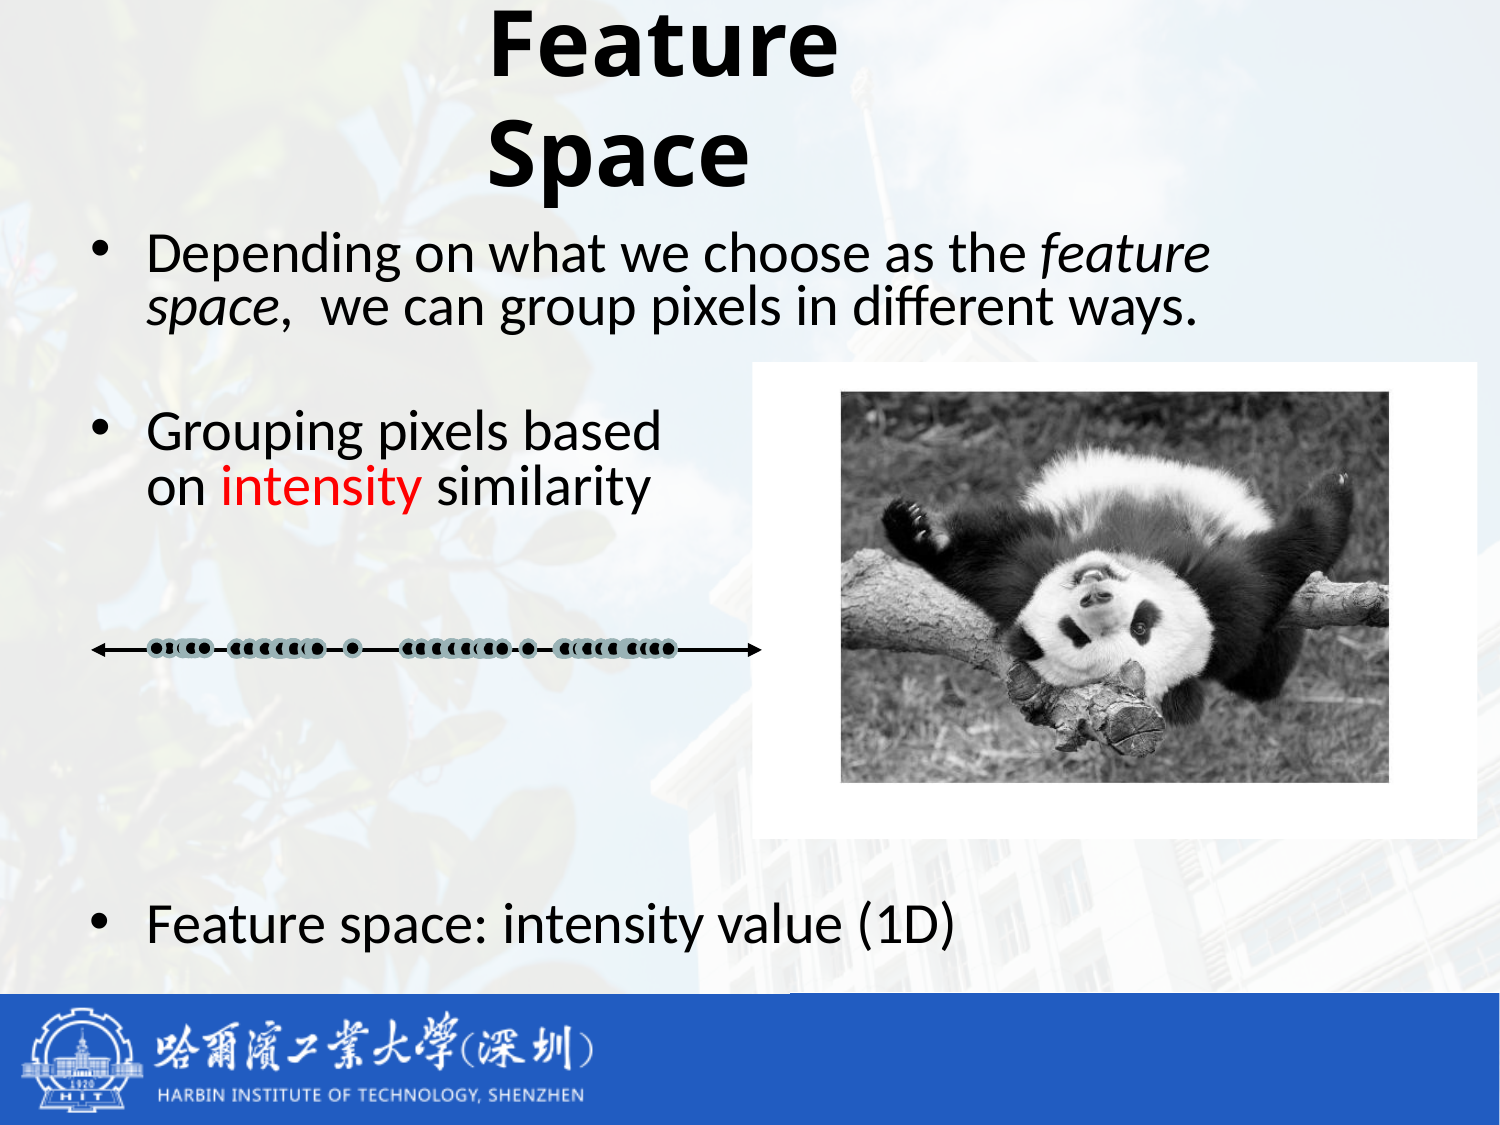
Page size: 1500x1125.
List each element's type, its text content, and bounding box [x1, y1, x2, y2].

text_box [180, 640, 190, 657]
text_box [344, 640, 361, 657]
text_box [226, 638, 327, 659]
text_box [752, 362, 1478, 839]
picture [0, 992, 1500, 1125]
text_box [747, 642, 762, 657]
text_box [148, 640, 165, 657]
text_box [398, 638, 538, 659]
text_box Feature space: intensity value (1D) [64, 883, 1125, 956]
text_box [91, 642, 106, 657]
text_box [183, 640, 198, 657]
text_box [552, 638, 678, 659]
text_box Depending on what we choose as the feature space, we can group pixels in diﬀerent ways. Grouping pixels based on intensity similarity [87, 211, 1341, 517]
title Feature Space [484, 0, 1088, 205]
text_box [163, 640, 176, 657]
text_box [196, 640, 213, 657]
text_box [174, 640, 185, 657]
